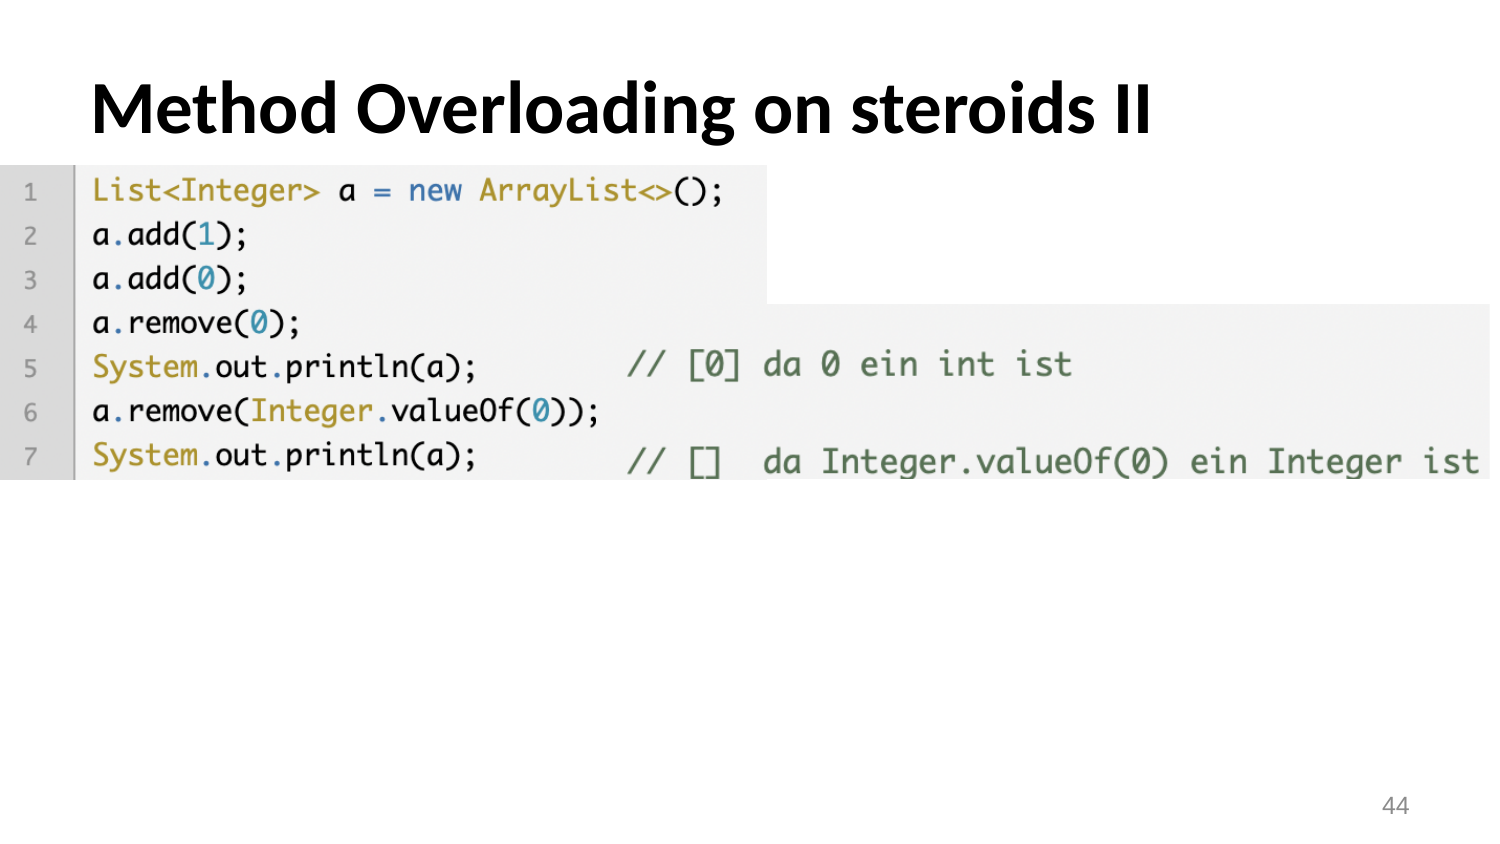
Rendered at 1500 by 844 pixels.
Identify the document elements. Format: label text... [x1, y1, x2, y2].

picture [0, 165, 1490, 481]
slide_number 44 [1074, 782, 1425, 827]
title Method Overloading on steroids II [75, 33, 1425, 175]
